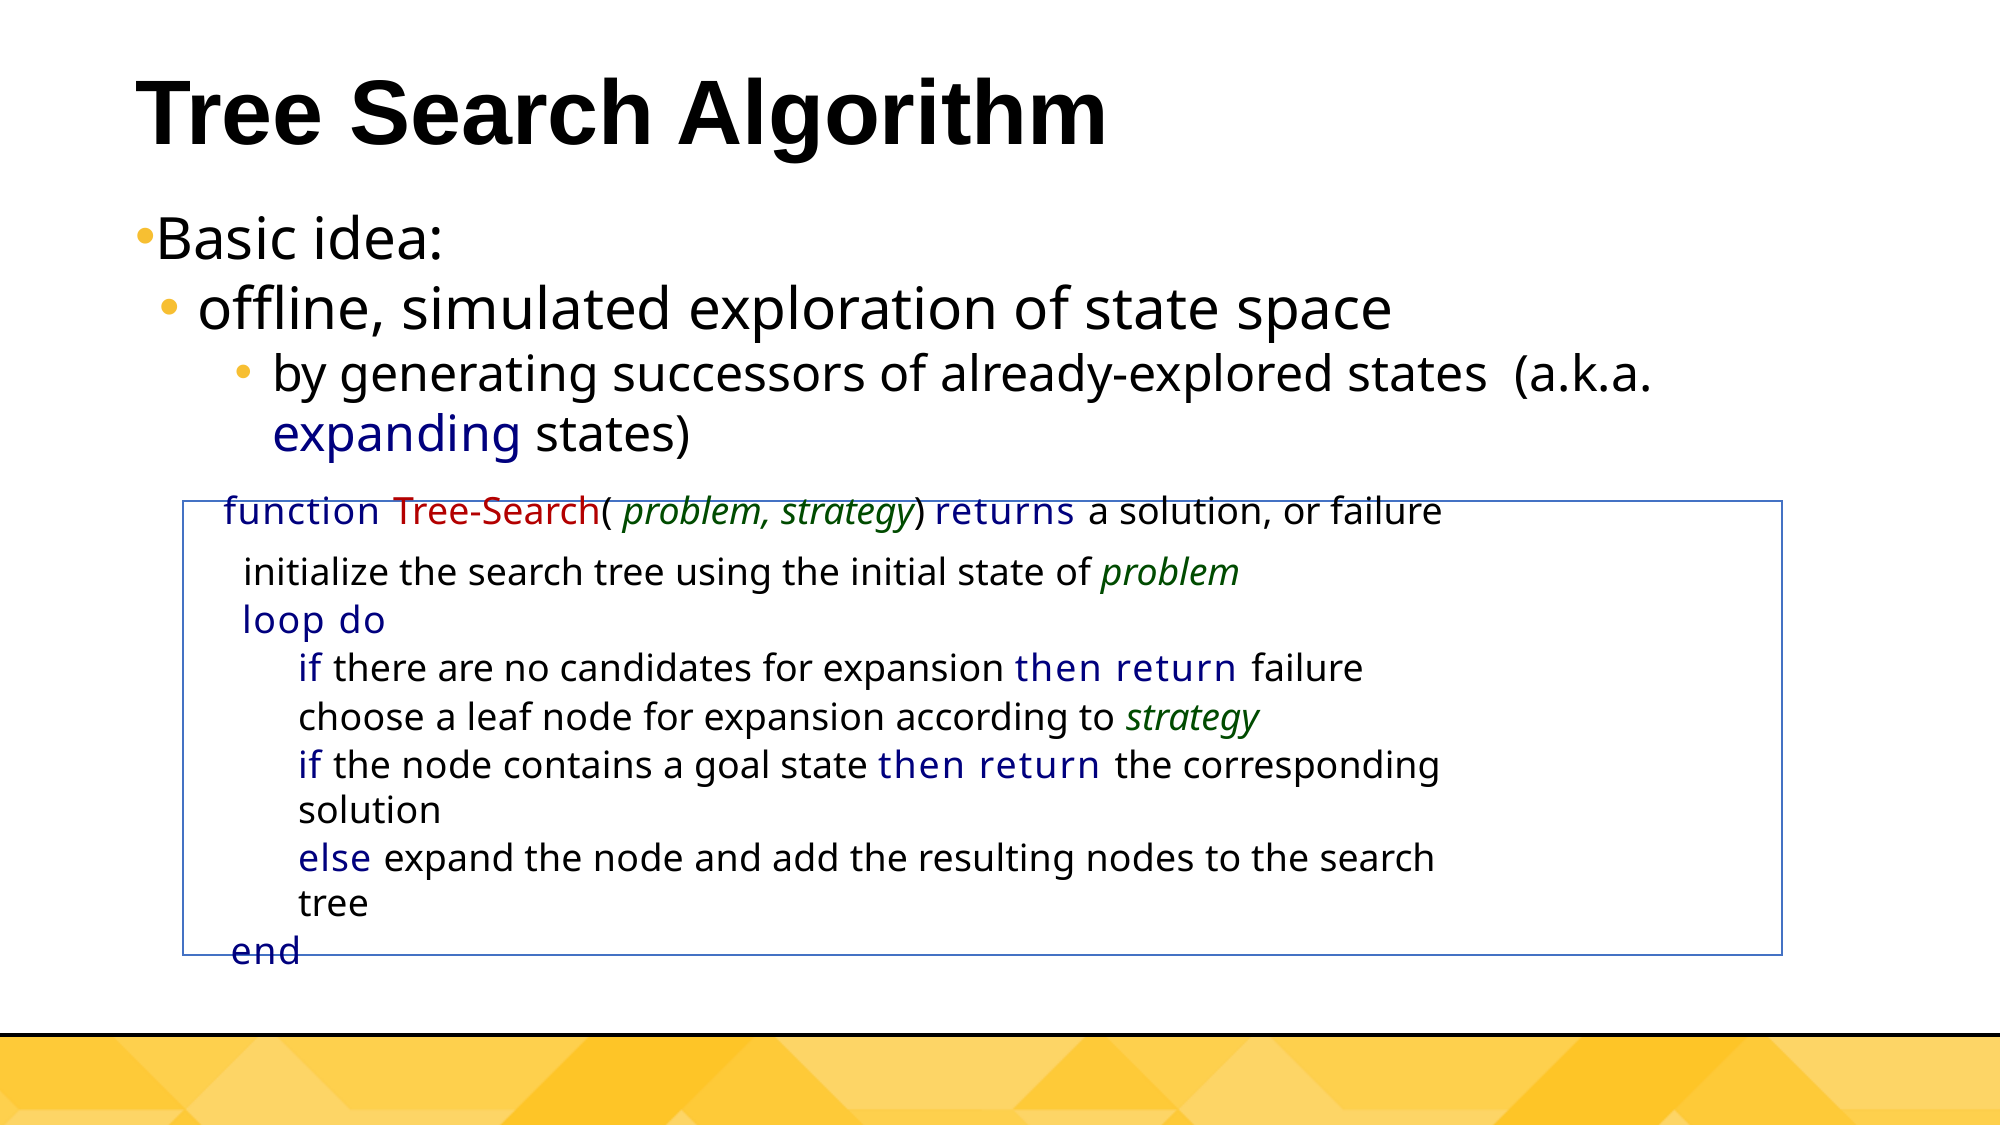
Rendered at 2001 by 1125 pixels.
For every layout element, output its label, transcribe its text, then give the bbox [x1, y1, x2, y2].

title Tree Search Algorithm [120, 58, 1846, 194]
list Basic idea: offline, simulated exploration of state space by generating successors of already-explored states (a.k.a. expanding states) [120, 193, 1819, 980]
text_box function Tree-Search( problem, strategy) returns a solution, or failure initialize the search tree using the initial state of problem loop do if there are no candidates for expansion then return failure choose a leaf node for expansion according to strategy if the node contains a goal state then return the corresponding solution else expand the node and add the resulting nodes to the search tree end [182, 500, 1783, 956]
